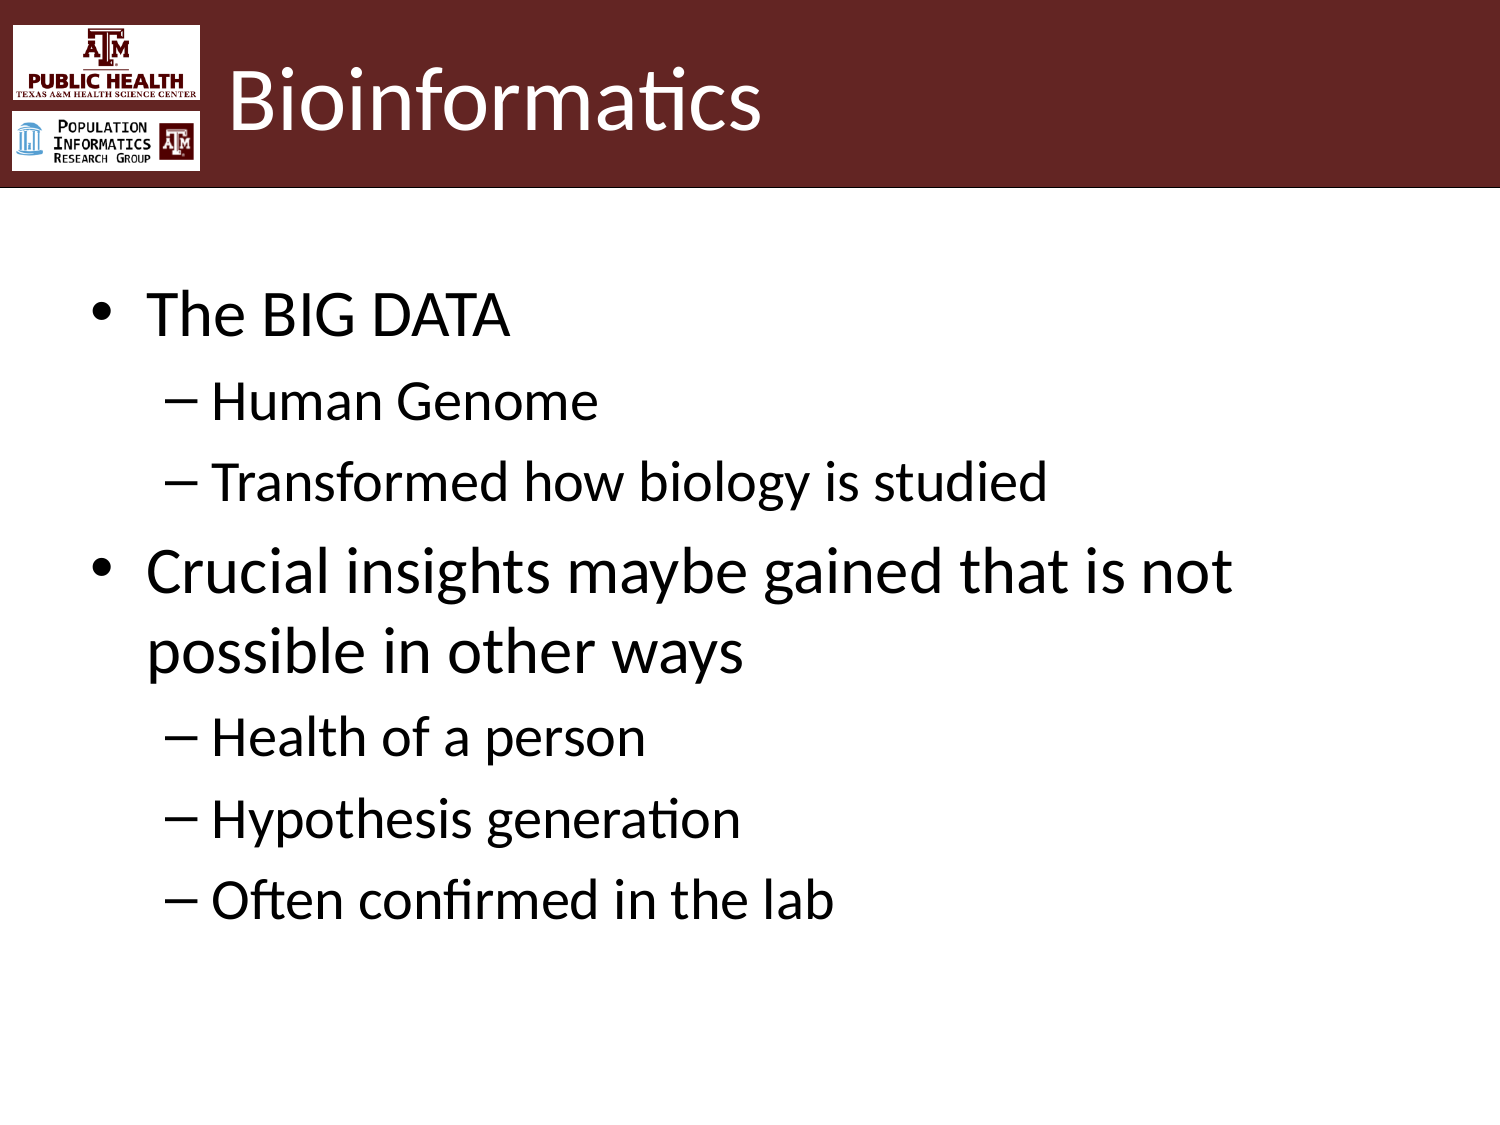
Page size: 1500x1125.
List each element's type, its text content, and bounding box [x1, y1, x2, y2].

title Bioinformatics [212, 0, 1500, 188]
picture [12, 111, 200, 171]
picture [12, 25, 200, 100]
list The BIG DATA Human Genome Transformed how biology is studied Crucial insights maybe gained that is not possible in other ways Health of a person Hypothesis generation Often confirmed in the lab [75, 262, 1425, 1005]
